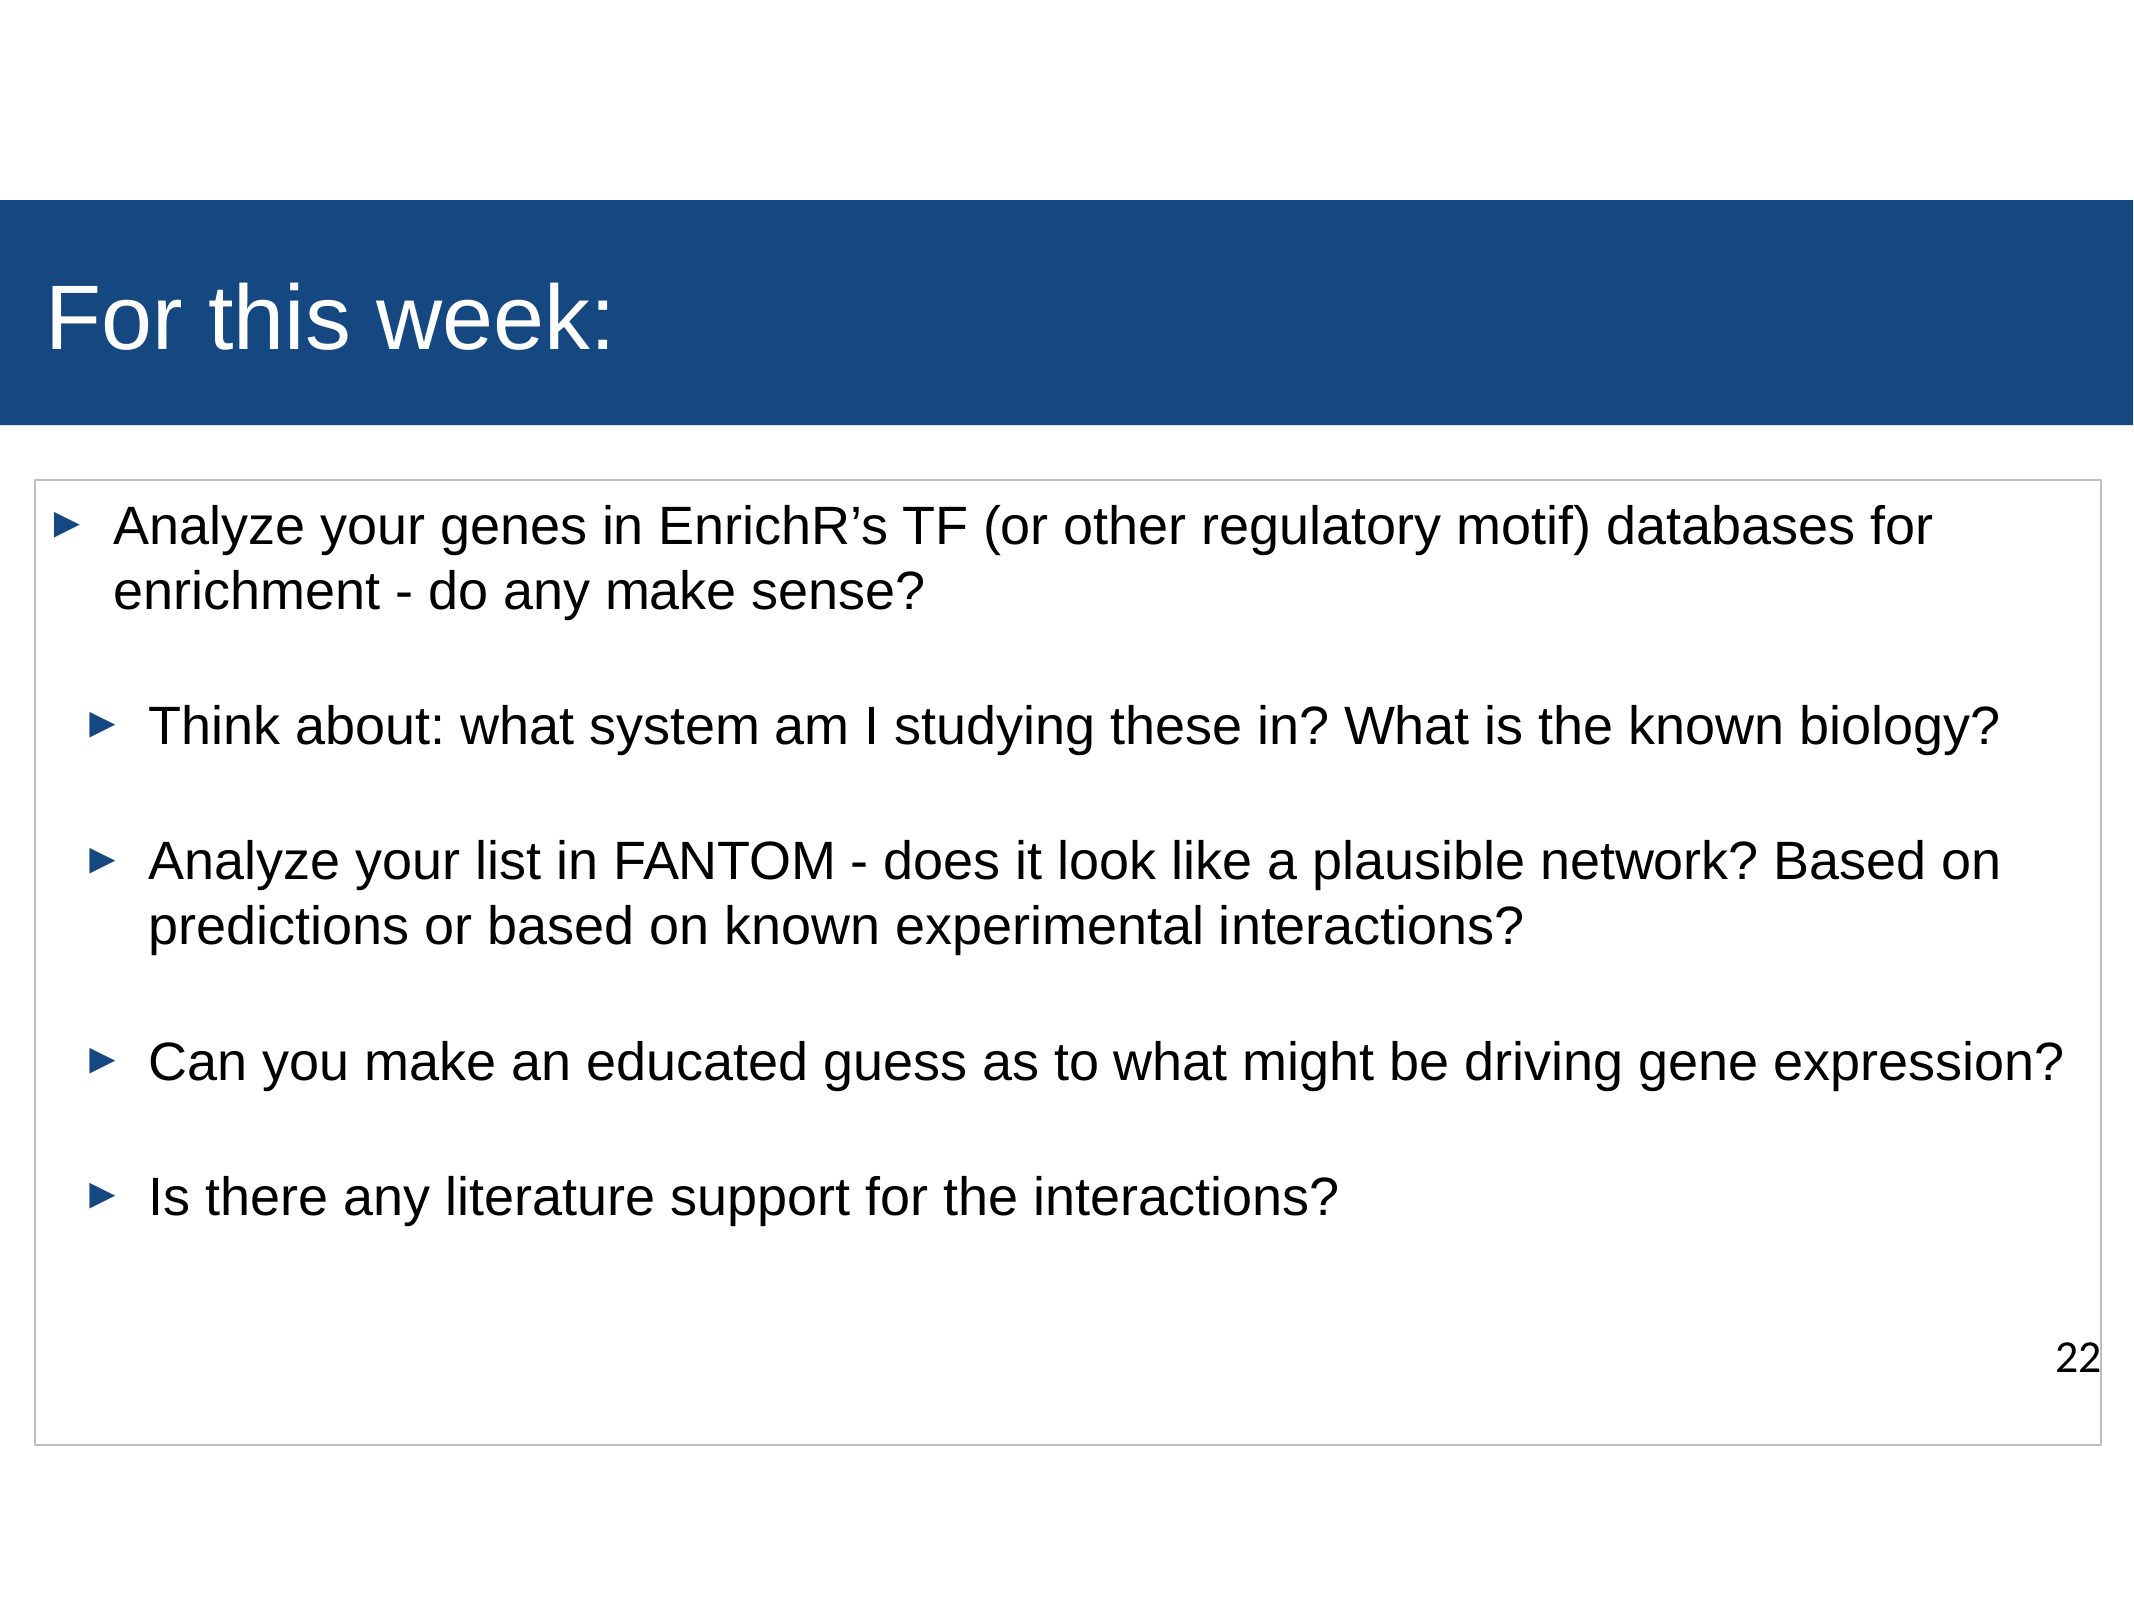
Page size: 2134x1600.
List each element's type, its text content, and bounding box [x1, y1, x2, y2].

list Analyze your genes in EnrichR’s TF (or other regulatory motif) databases for enrichment - do any make sense? Think about: what system am I studying these in? What is the known biology? Analyze your list in FANTOM - does it look like a plausible network? Based on predictions or based on known experimental interactions? Can you make an educated guess as to what might be driving gene expression? Is there any literature support for the interactions? [34, 479, 2102, 1446]
title For this week: [34, 212, 2102, 414]
